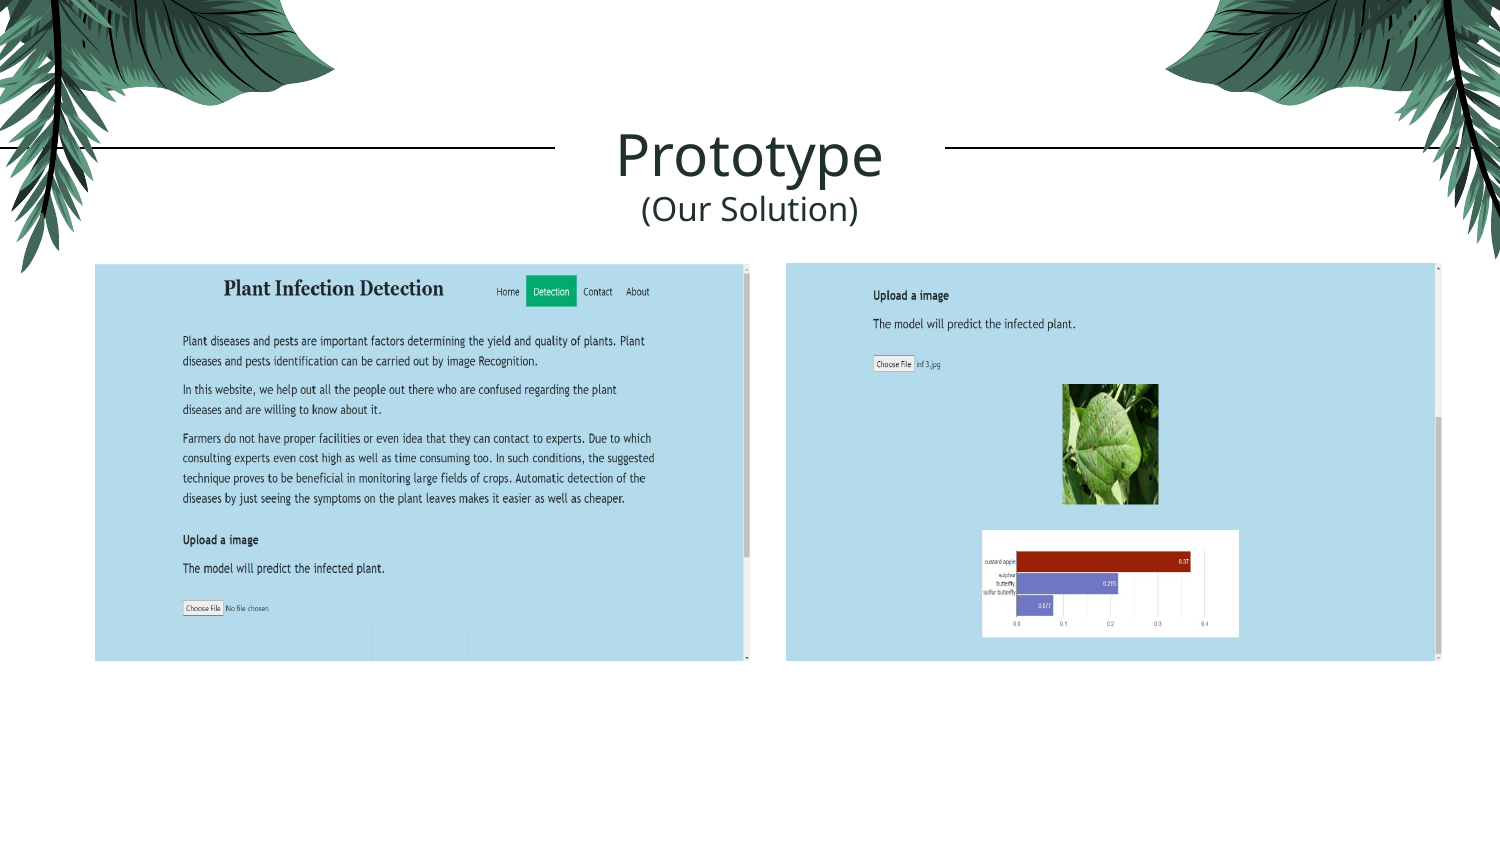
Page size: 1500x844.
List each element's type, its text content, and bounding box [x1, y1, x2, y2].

picture [786, 263, 1442, 662]
title Prototype (Our Solution) [446, 103, 1054, 193]
picture [95, 263, 751, 662]
